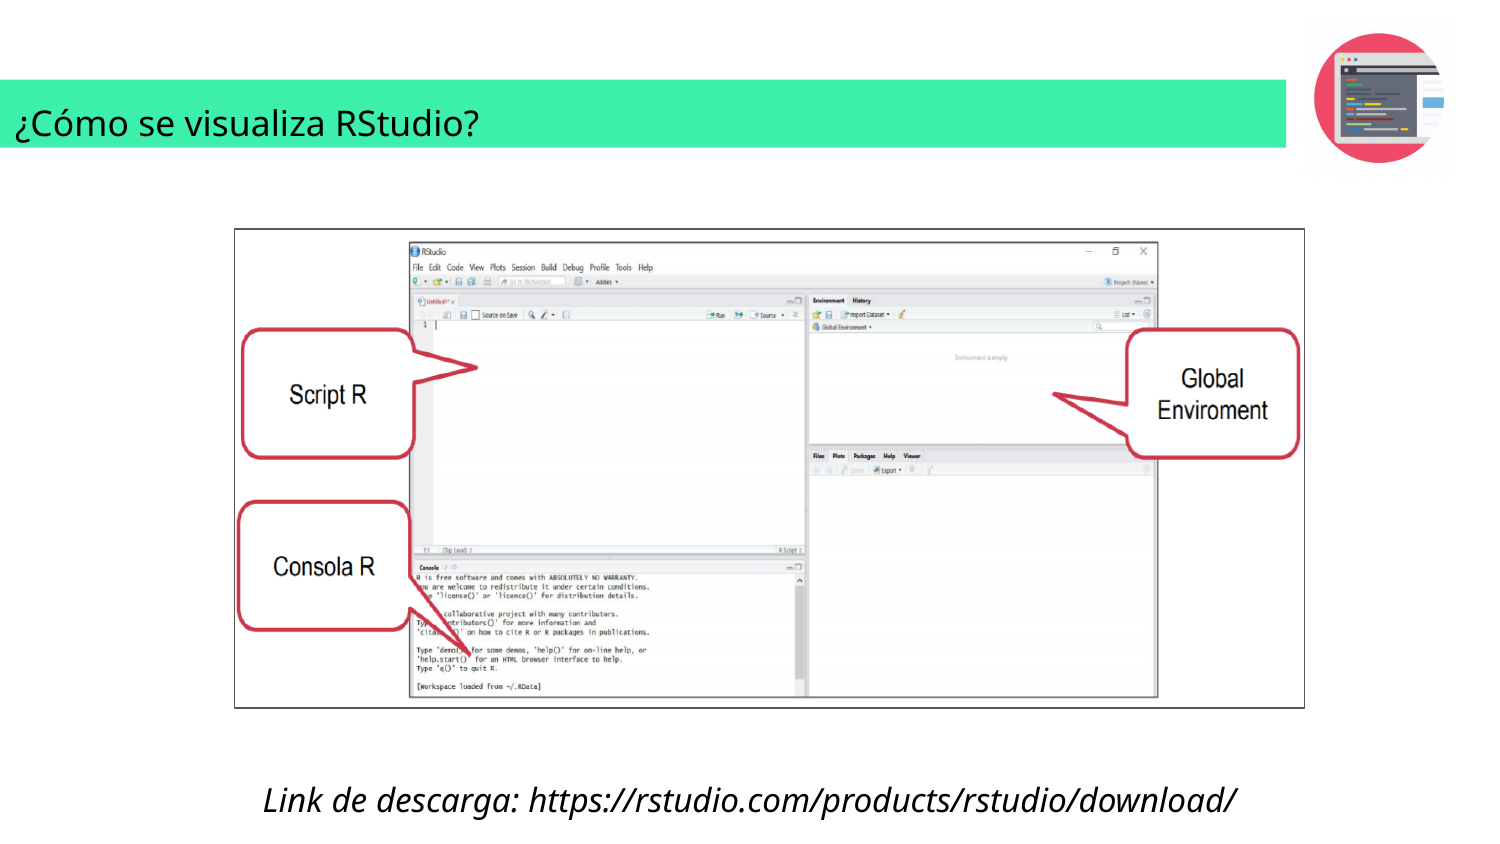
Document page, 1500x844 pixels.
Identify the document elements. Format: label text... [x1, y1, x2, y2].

text_box ¿Cómo se visualiza RStudio? [0, 79, 1287, 148]
text_box Link de descarga: https://rstudio.com/products/rstudio/download/ [133, 751, 1367, 827]
picture [1302, 17, 1456, 179]
picture [234, 229, 1304, 708]
